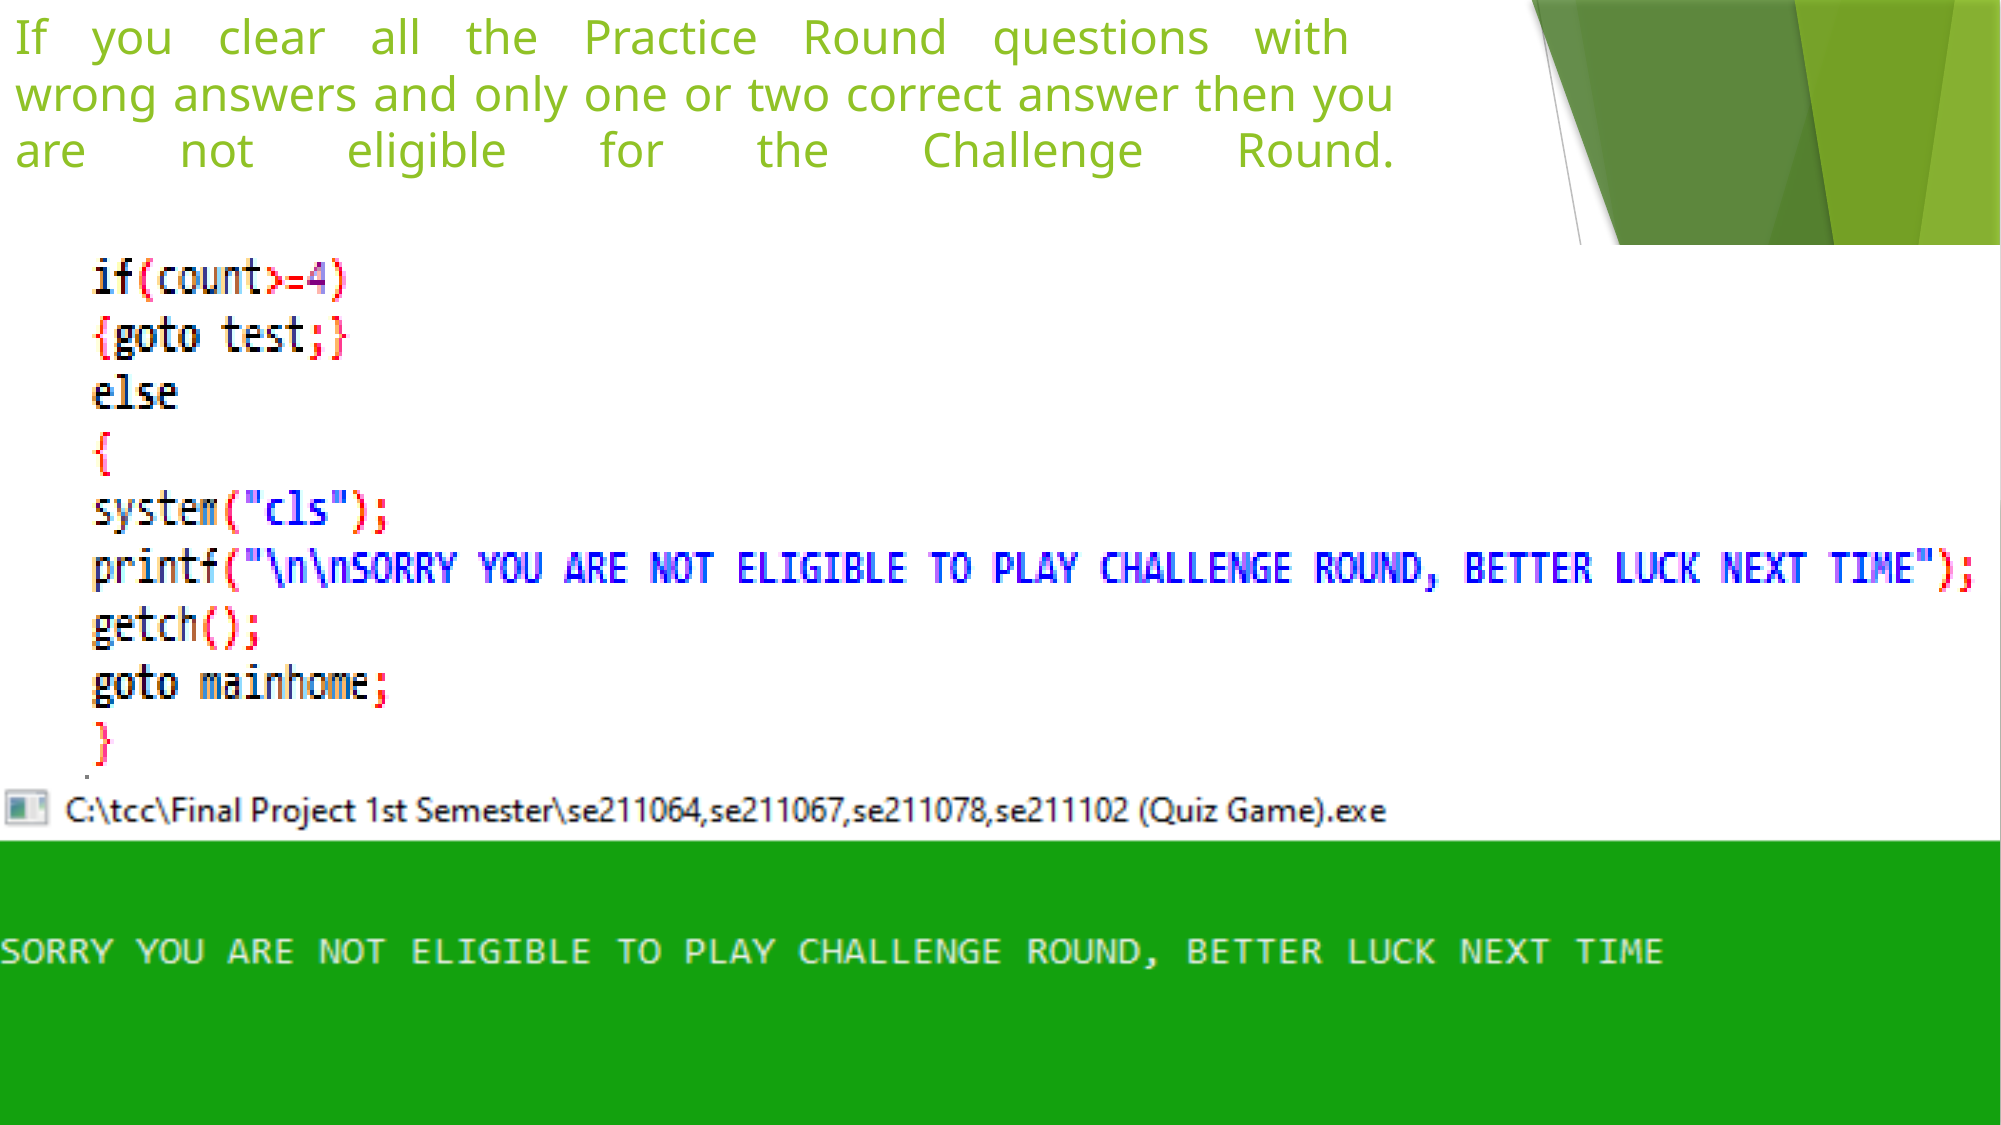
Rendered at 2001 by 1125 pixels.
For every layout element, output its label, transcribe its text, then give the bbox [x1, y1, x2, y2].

title If you clear all the Practice Round questions with wrong answers and only one or two correct answer then you are not eligible for the Challenge Round. [0, 0, 1411, 244]
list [0, 244, 2000, 778]
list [0, 779, 2000, 1125]
